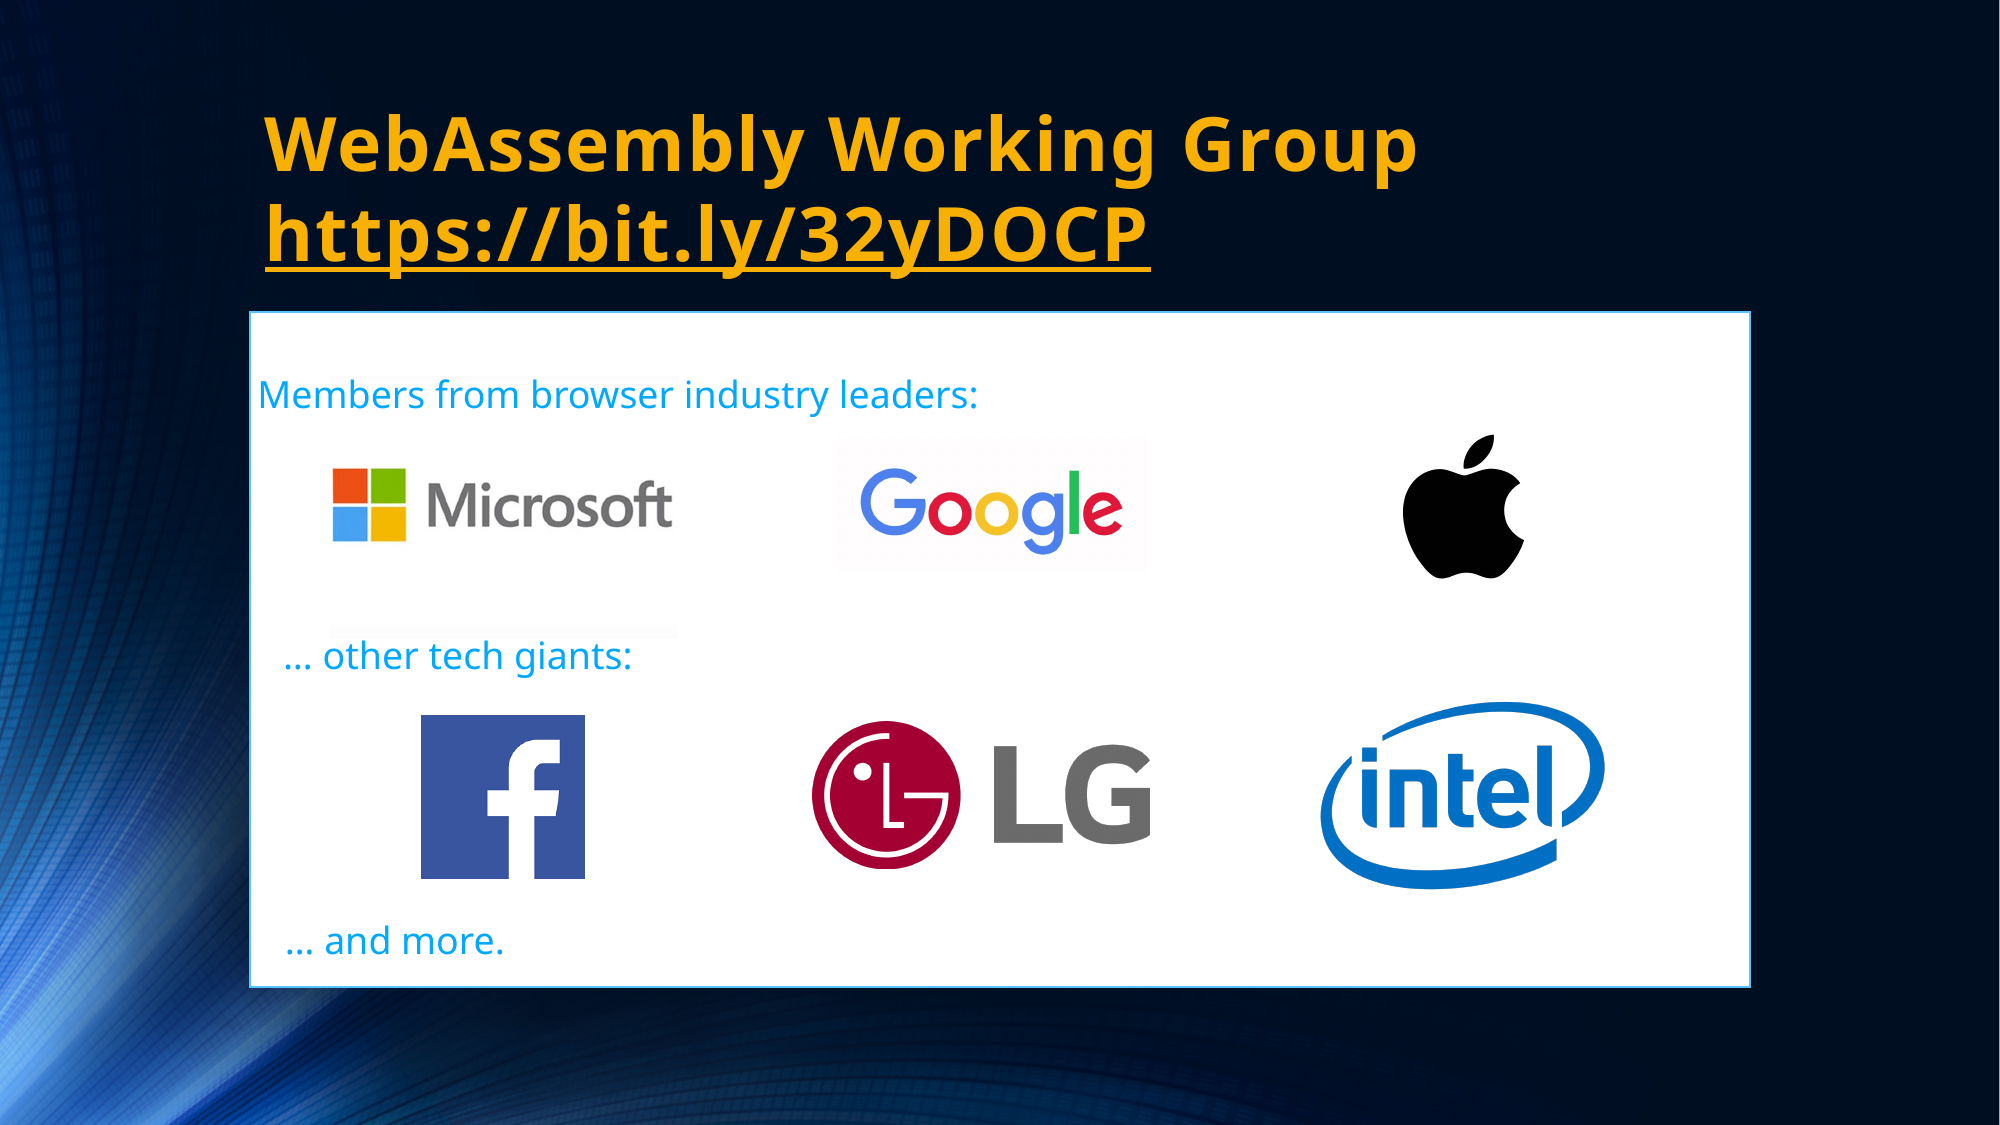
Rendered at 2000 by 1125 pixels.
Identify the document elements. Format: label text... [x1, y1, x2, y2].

title WebAssembly Working Group https://bit.ly/32yDOCP [249, 62, 1750, 288]
picture [0, 0, 2000, 1125]
text_box Members from browser industry leaders: [242, 363, 994, 423]
text_box [249, 311, 1751, 988]
text_box … other tech giants: [268, 624, 648, 685]
text_box … and more. [270, 909, 520, 970]
